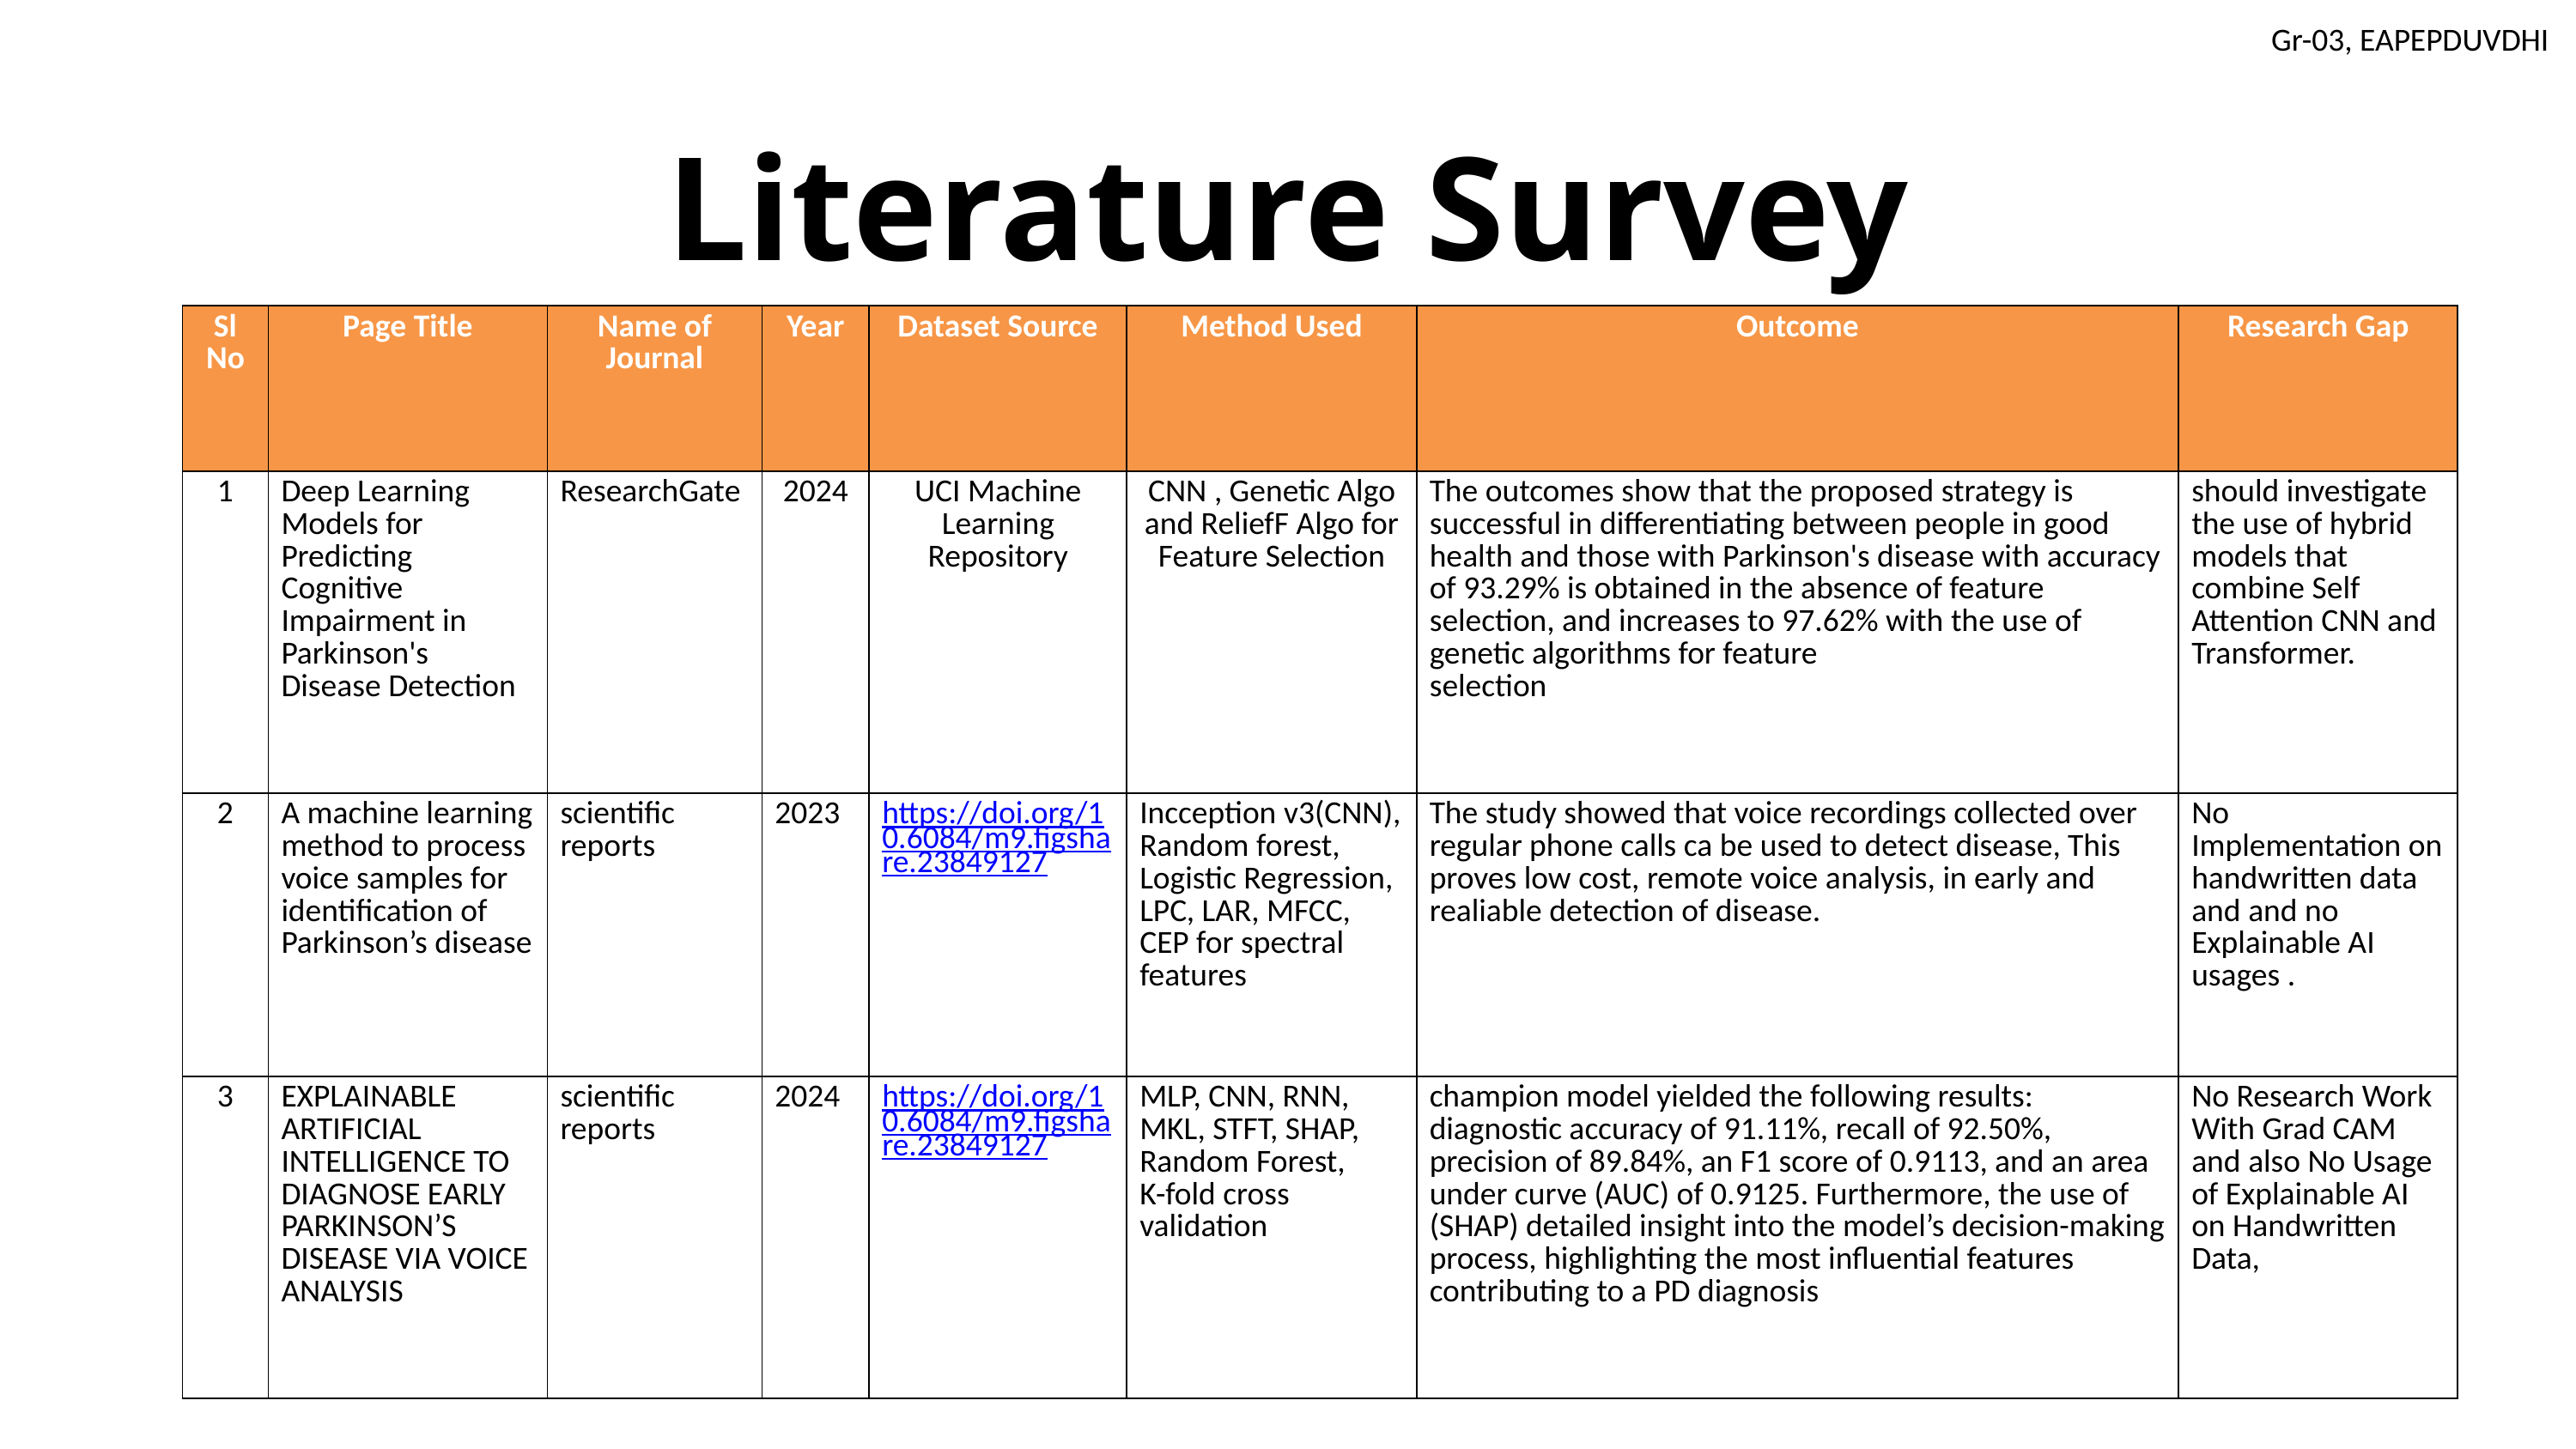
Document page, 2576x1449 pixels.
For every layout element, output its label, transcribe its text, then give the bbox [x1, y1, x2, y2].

text_box Literature Survey [568, 58, 2008, 289]
table_cell The study showed that voice recordings collected over regular phone calls ca be used to detect disease, This proves low cost, remote voice analysis, in early and realiable detection of disease. [1418, 794, 2178, 1076]
table_cell The outcomes show that the proposed strategy is successful in differentiating between people in good health and those with Parkinson's disease with accuracy of 93.29% is obtained in the absence of feature selection, and increases to 97.62% with the use of genetic algorithms for feature selection [1418, 472, 2178, 792]
table_cell EXPLAINABLE ARTIFICIAL INTELLIGENCE TO DIAGNOSE EARLY PARKINSON’S DISEASE VIA VOICE ANALYSIS [269, 1077, 547, 1397]
table_cell https://doi.org/10.6084/m9.figshare.23849127 [870, 794, 1126, 1076]
table_cell CNN , Genetic Algo and ReliefF Algo for Feature Selection [1127, 472, 1416, 792]
table_cell MLP, CNN, RNN, MKL, STFT, SHAP, Random Forest, K-fold cross validation [1127, 1077, 1416, 1397]
table_cell champion model yielded the following results: diagnostic accuracy of 91.11%, recall of 92.50%, precision of 89.84%, an F1 score of 0.9113, and an area under curve (AUC) of 0.9125. Furthermore, the use of (SHAP) detailed insight into the model’s decision-making process, highlighting the most influential features contributing to a PD diagnosis [1418, 1077, 2178, 1397]
table_cell Deep Learning Models for Predicting Cognitive Impairment in Parkinson's Disease Detection [269, 472, 547, 792]
table_header Method Used [1127, 306, 1416, 470]
table_cell https://doi.org/10.6084/m9.figshare.23849127 [870, 1077, 1126, 1397]
table_header Sl No [183, 306, 268, 470]
table_header Dataset Source [870, 306, 1126, 470]
table_header Name of Journal [548, 306, 762, 470]
table_cell 2 [183, 794, 268, 1076]
table_header Outcome [1418, 306, 2178, 470]
table_cell scientific reports [548, 794, 762, 1076]
table_cell 2024 [762, 472, 868, 792]
table_cell A machine learning method to process voice samples for identification of Parkinson’s disease [269, 794, 547, 1076]
table_header Research Gap [2179, 306, 2457, 470]
table_cell No Research Work With Grad CAM and also No Usage of Explainable AI on Handwritten Data, [2179, 1077, 2457, 1397]
table_cell Incception v3(CNN), Random forest, Logistic Regression, LPC, LAR, MFCC, CEP for spectral features [1127, 794, 1416, 1076]
table_cell 2024 [762, 1077, 868, 1397]
table_cell No Implementation on handwritten data and and no Explainable AI usages . [2179, 794, 2457, 1076]
table_header Year [762, 306, 868, 470]
table_cell scientific reports [548, 1077, 762, 1397]
table_cell 3 [183, 1077, 268, 1397]
table_cell UCI Machine Learning Repository [870, 472, 1126, 792]
table_cell 2023 [762, 794, 868, 1076]
table_cell 1 [183, 472, 268, 792]
table_cell ResearchGate [548, 472, 762, 792]
table_header Page Title [269, 306, 547, 470]
table_cell should investigate the use of hybrid models that combine Self Attention CNN and Transformer. [2179, 472, 2457, 792]
